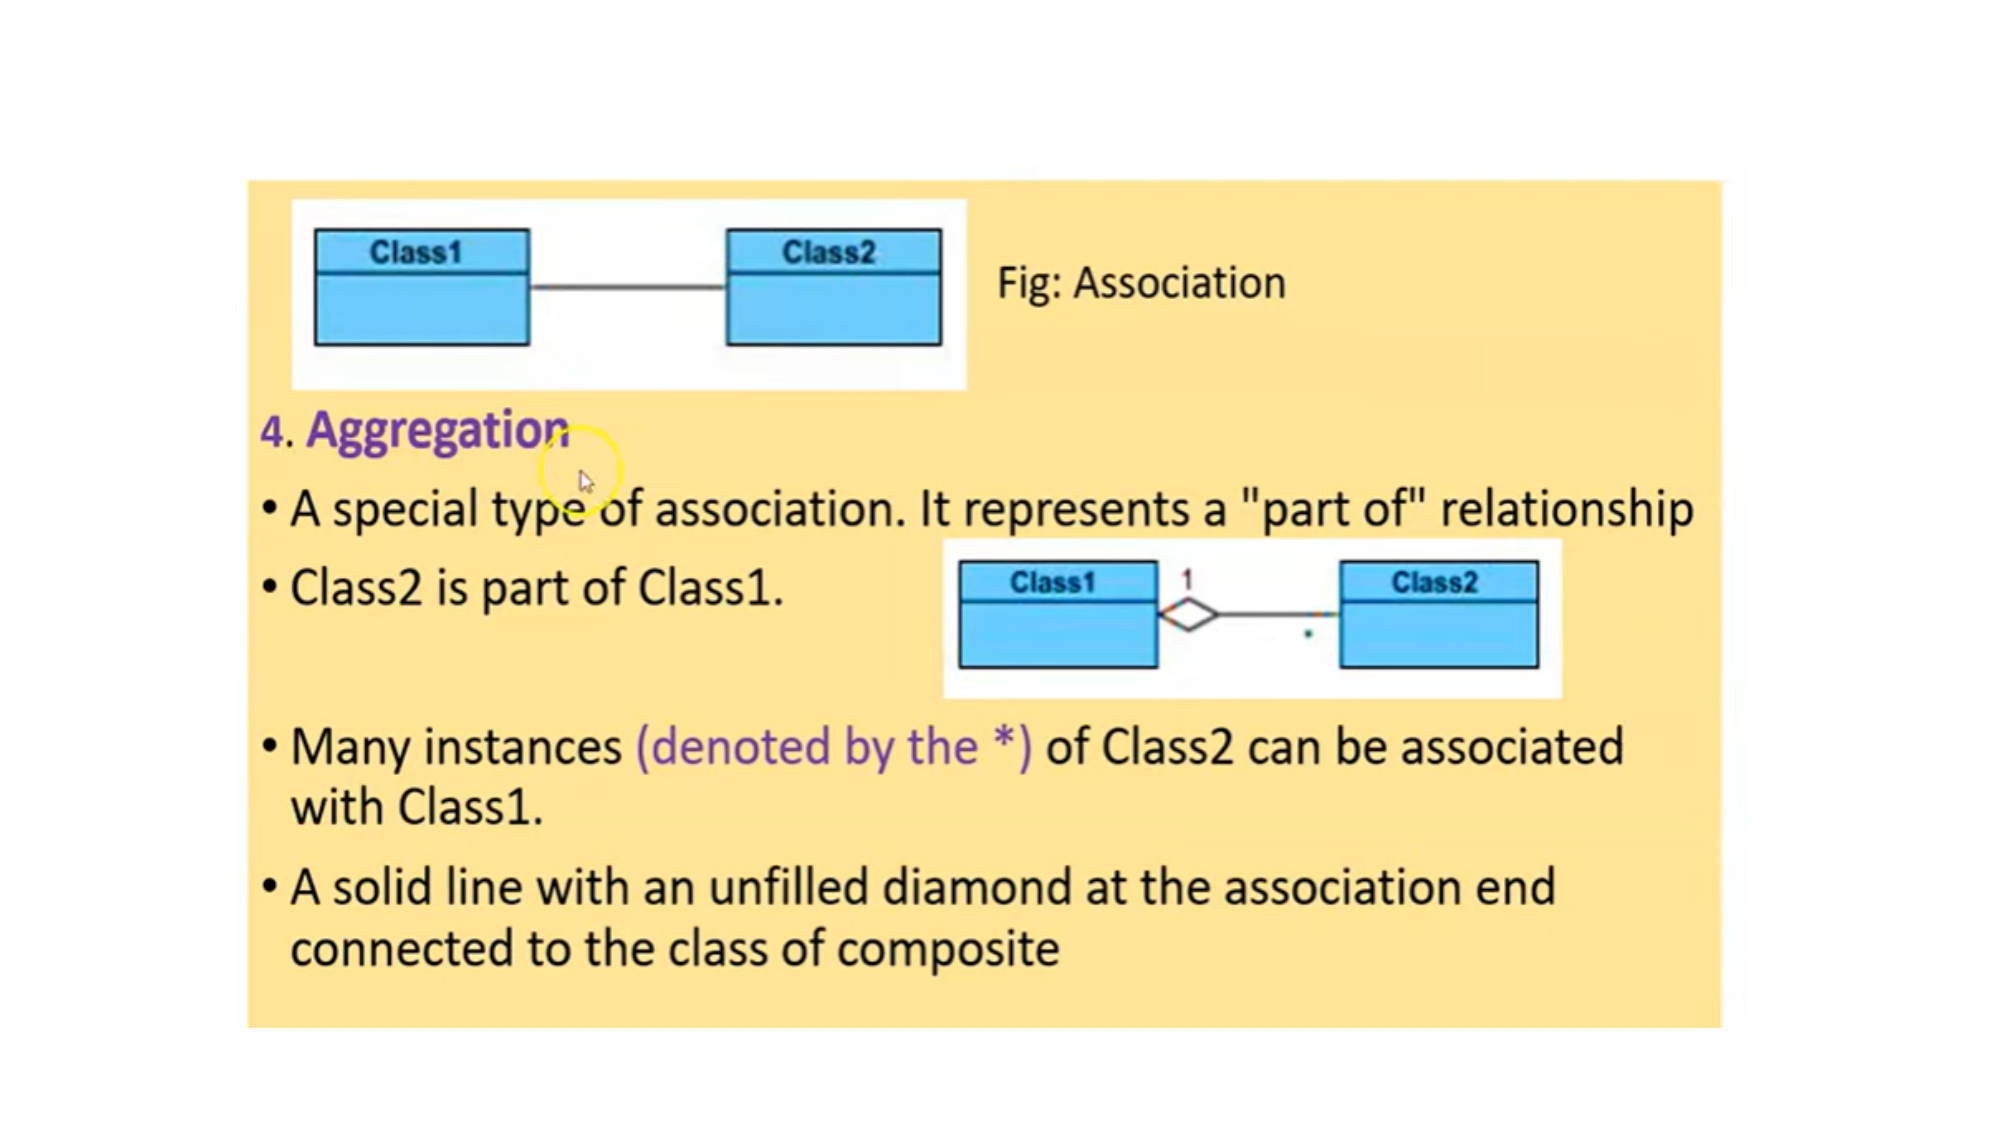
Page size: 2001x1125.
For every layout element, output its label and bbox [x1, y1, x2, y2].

picture [226, 144, 1748, 1029]
